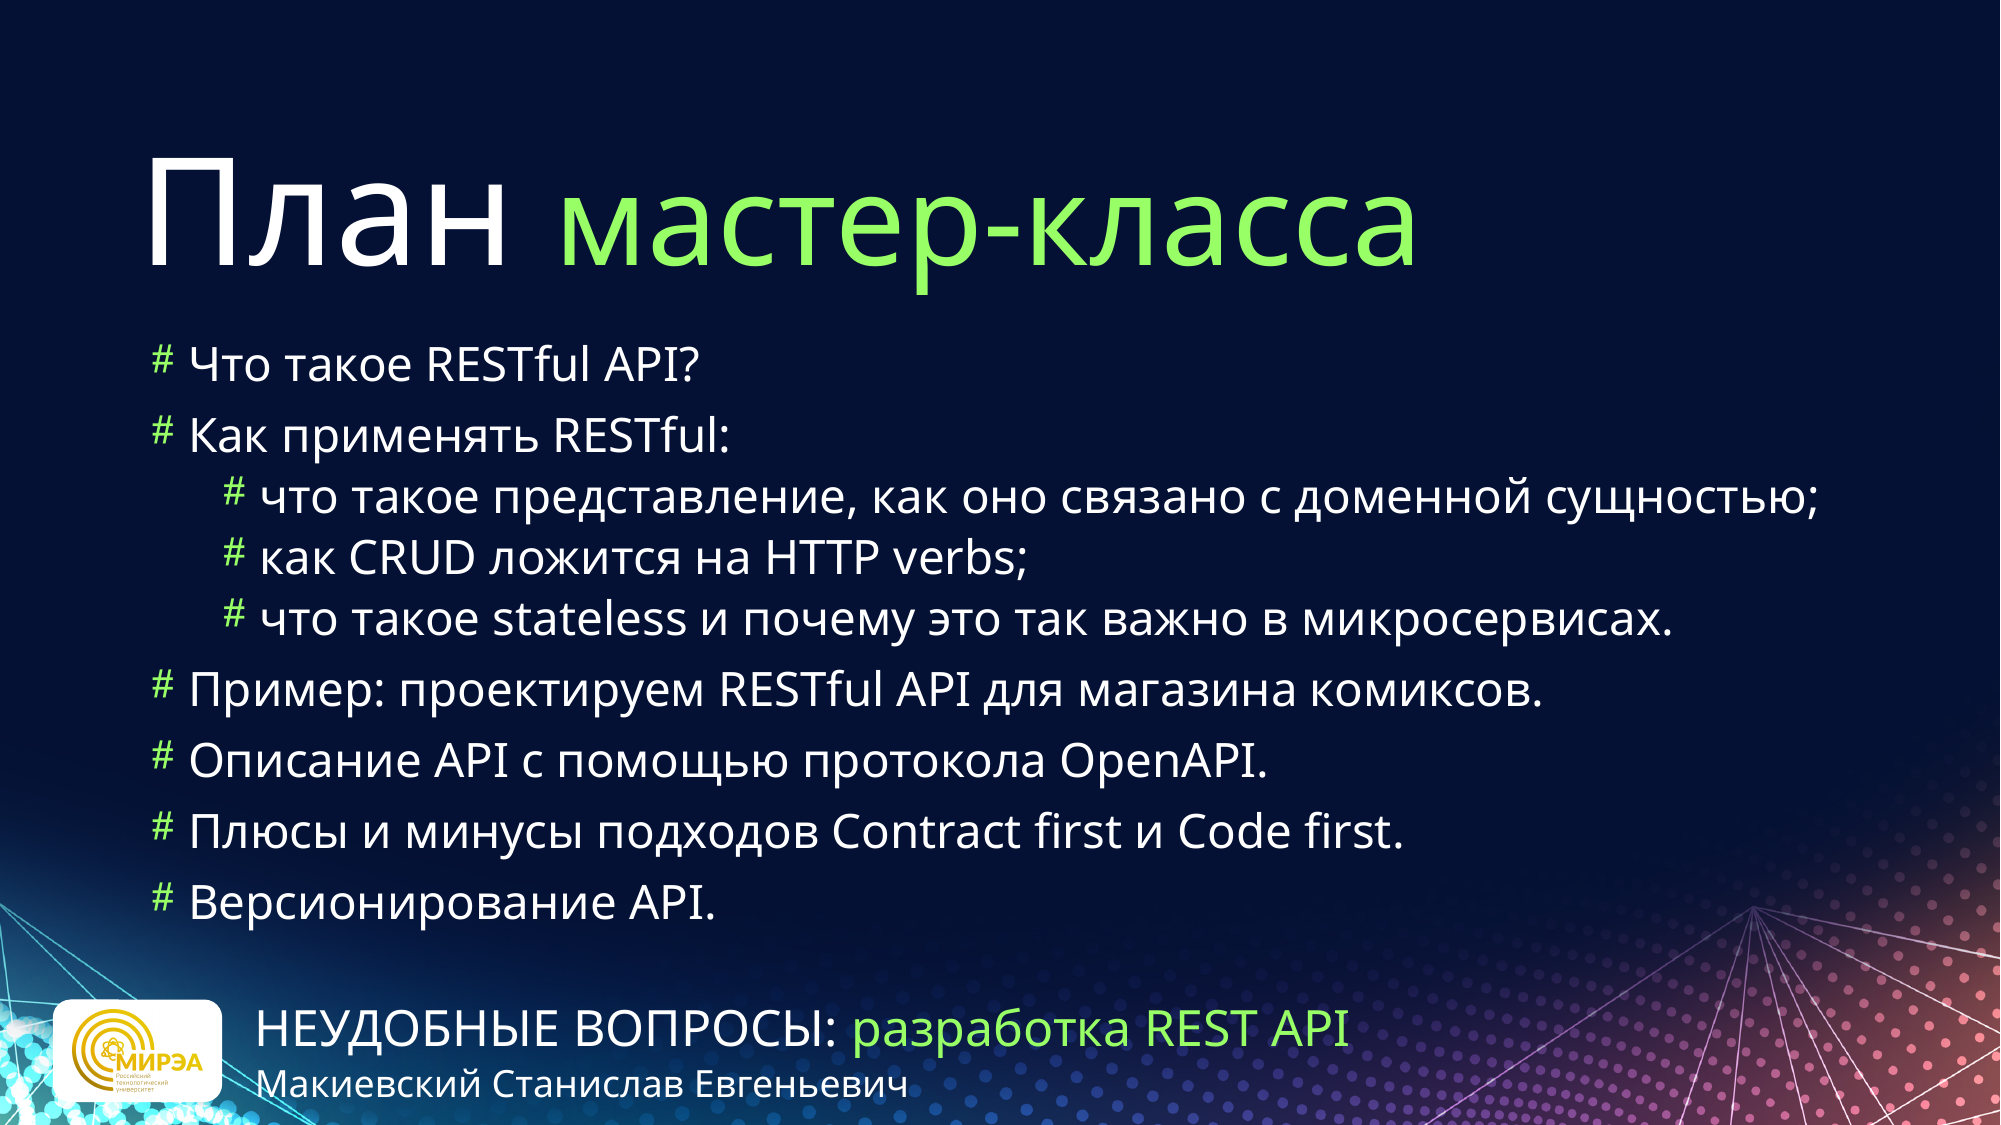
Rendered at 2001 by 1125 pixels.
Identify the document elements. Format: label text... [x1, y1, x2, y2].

list Что такое RESTful API? Как применять RESTful: что такое представление, как оно связано с доменной сущностью; как CRUD ложится на HTTP verbs; что такое stateless и почему это так важно в микросервисах. Пример: проектируем RESTful API для магазина комиксов. Описание API с помощью протокола OpenAPI. Плюсы и минусы подходов Contract first и Code first. Версионирование API. [137, 333, 1849, 955]
picture [0, 0, 2000, 1125]
title План мастер-класса [123, 181, 1849, 252]
